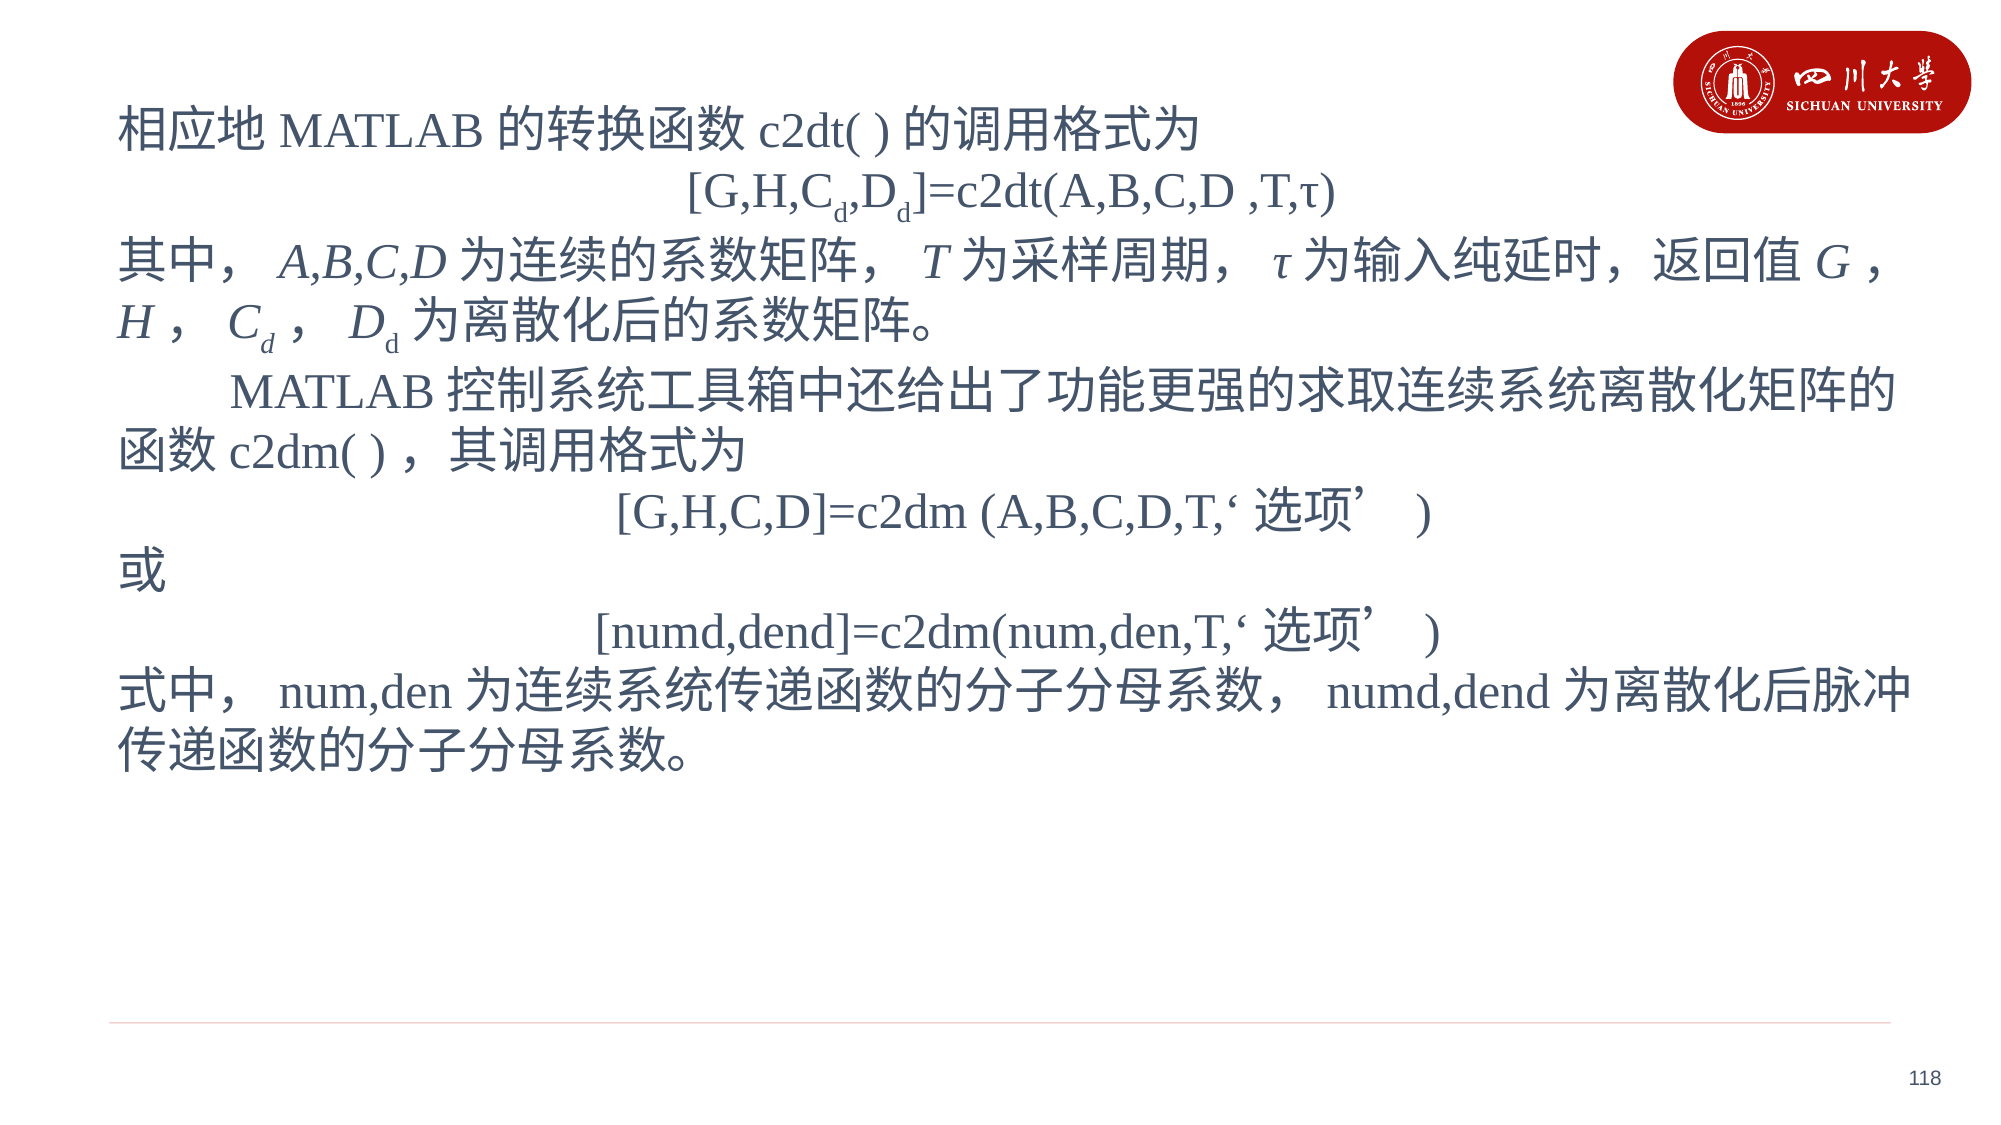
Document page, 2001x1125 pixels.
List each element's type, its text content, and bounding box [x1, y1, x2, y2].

text_box 相应地MATLAB的转换函数c2dt( )的调用格式为 [G,H,Cd,Dd]=c2dt(A,B,C,D ,T,τ) 其中，A,B,C,D为连续的系数矩阵，T为采样周期，τ为输入纯延时，返回值G，H，Cd，Dd为离散化后的系数矩阵。 MATLAB控制系统工具箱中还给出了功能更强的求取连续系统离散化矩阵的函数c2dm( )，其调用格式为 [G,H,C,D]=c2dm (A,B,C,D,T,‘选项’) 或 [numd,dend]=c2dm(num,den,T,‘选项’) 式中，num,den为连续系统传递函数的分子分母系数，numd,dend为离散化后脉冲传递函数的分子分母系数。 [102, 89, 1934, 907]
text_box 118 [1862, 1057, 1988, 1118]
